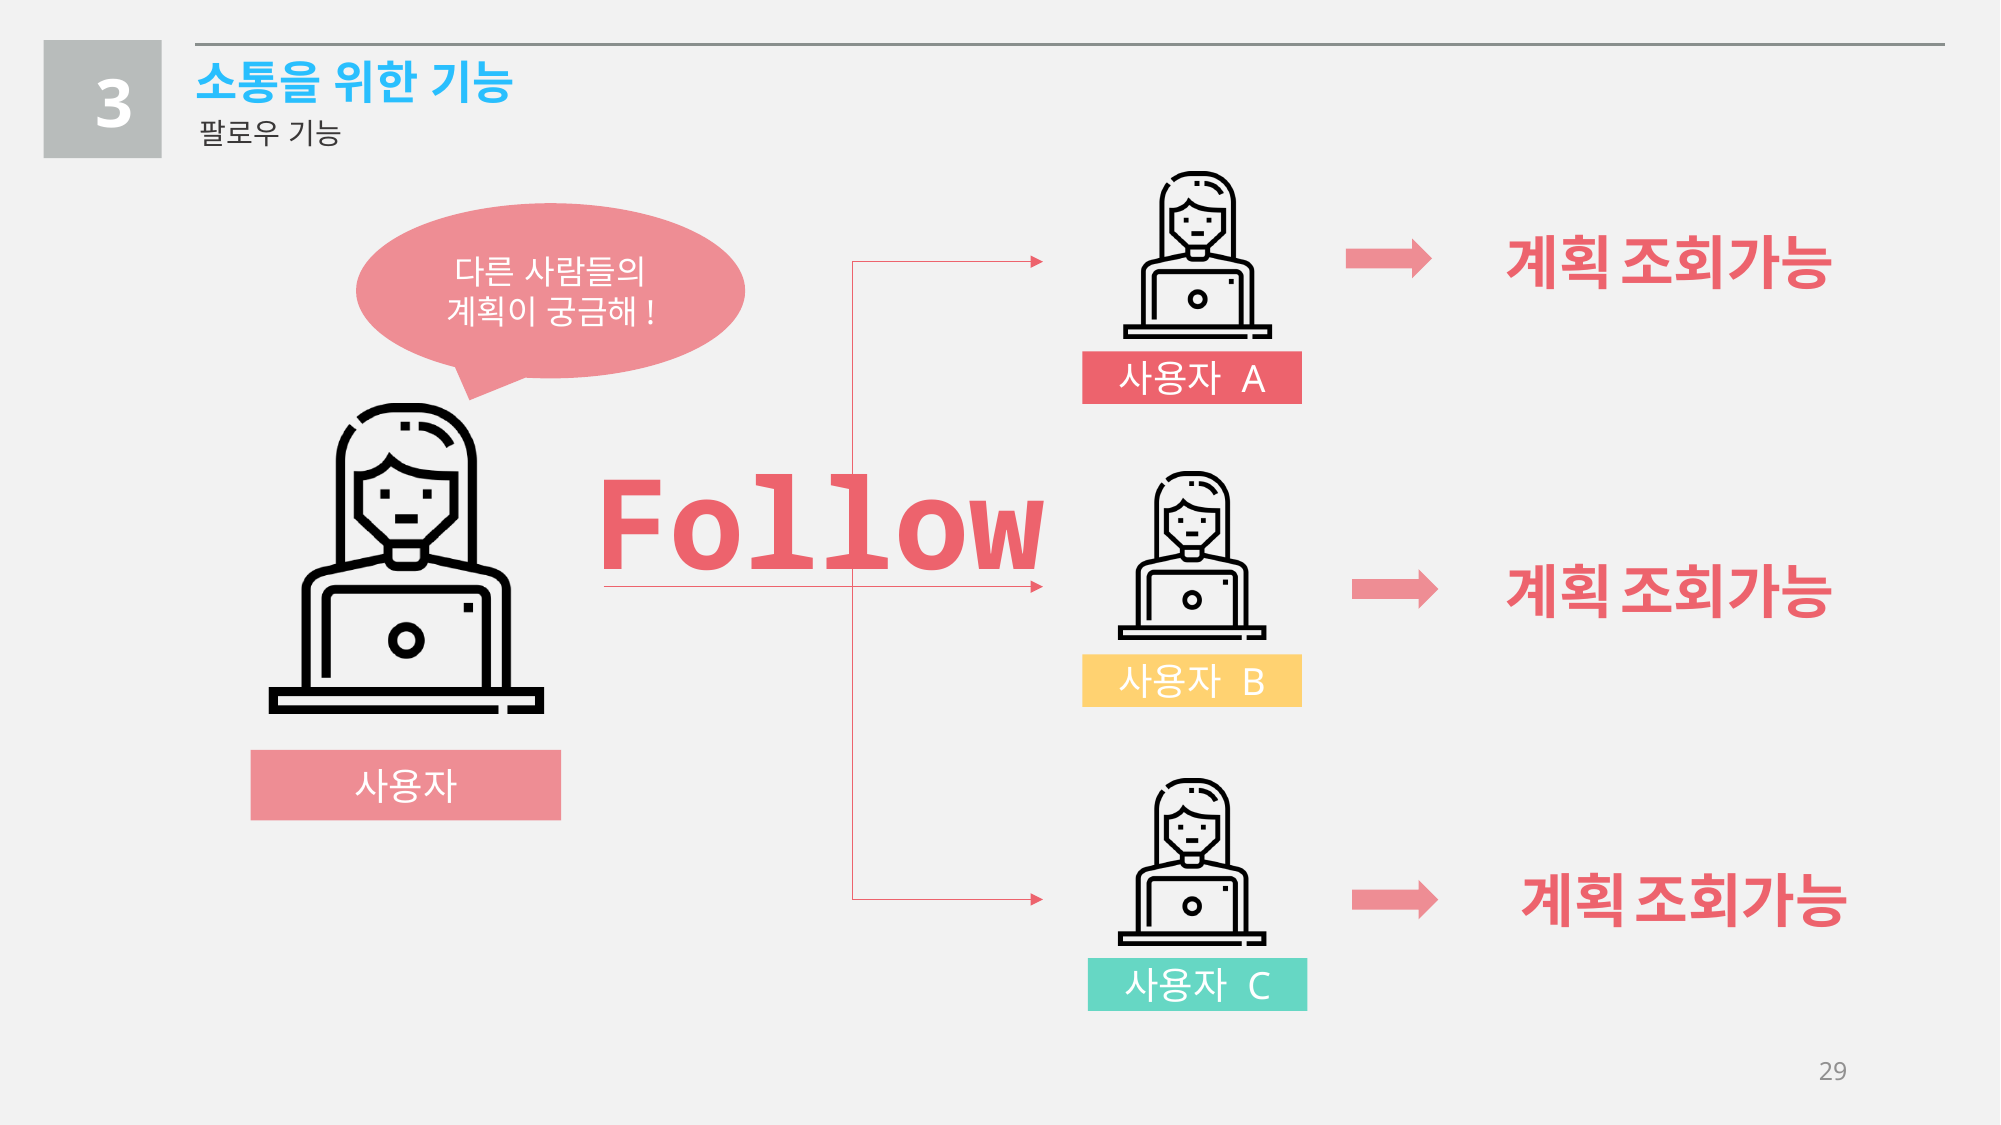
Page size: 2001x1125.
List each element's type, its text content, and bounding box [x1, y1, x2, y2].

text_box [1344, 236, 1434, 281]
text_box 계획 조회가능 [1498, 547, 1842, 633]
text_box 사용자 A [1081, 350, 1303, 405]
picture [1108, 778, 1276, 946]
text_box 사용자 B [1081, 653, 1303, 708]
text_box [1351, 877, 1440, 922]
text_box 사용자 [250, 749, 562, 821]
text_box Follow [853, 437, 1052, 603]
text_box [1351, 566, 1440, 612]
picture [1113, 171, 1282, 339]
picture [1108, 471, 1276, 640]
slide_number 29 [1412, 1042, 1863, 1103]
text_box 계획 조회가능 [1513, 856, 1857, 942]
text_box [1598, 1010, 2000, 1104]
text_box 계획 조회가능 [1498, 218, 1842, 304]
text_box 사용자 C [1087, 957, 1308, 1012]
text_box [42, 39, 163, 159]
text_box 팔로우 기능 [184, 108, 358, 159]
picture [250, 403, 562, 714]
text_box 다른 사람들의 계획이 궁금해! [355, 202, 747, 402]
text_box 3 [80, 52, 123, 148]
text_box 소통을 위한 기능 [180, 46, 530, 117]
text_box Follow [586, 437, 852, 603]
